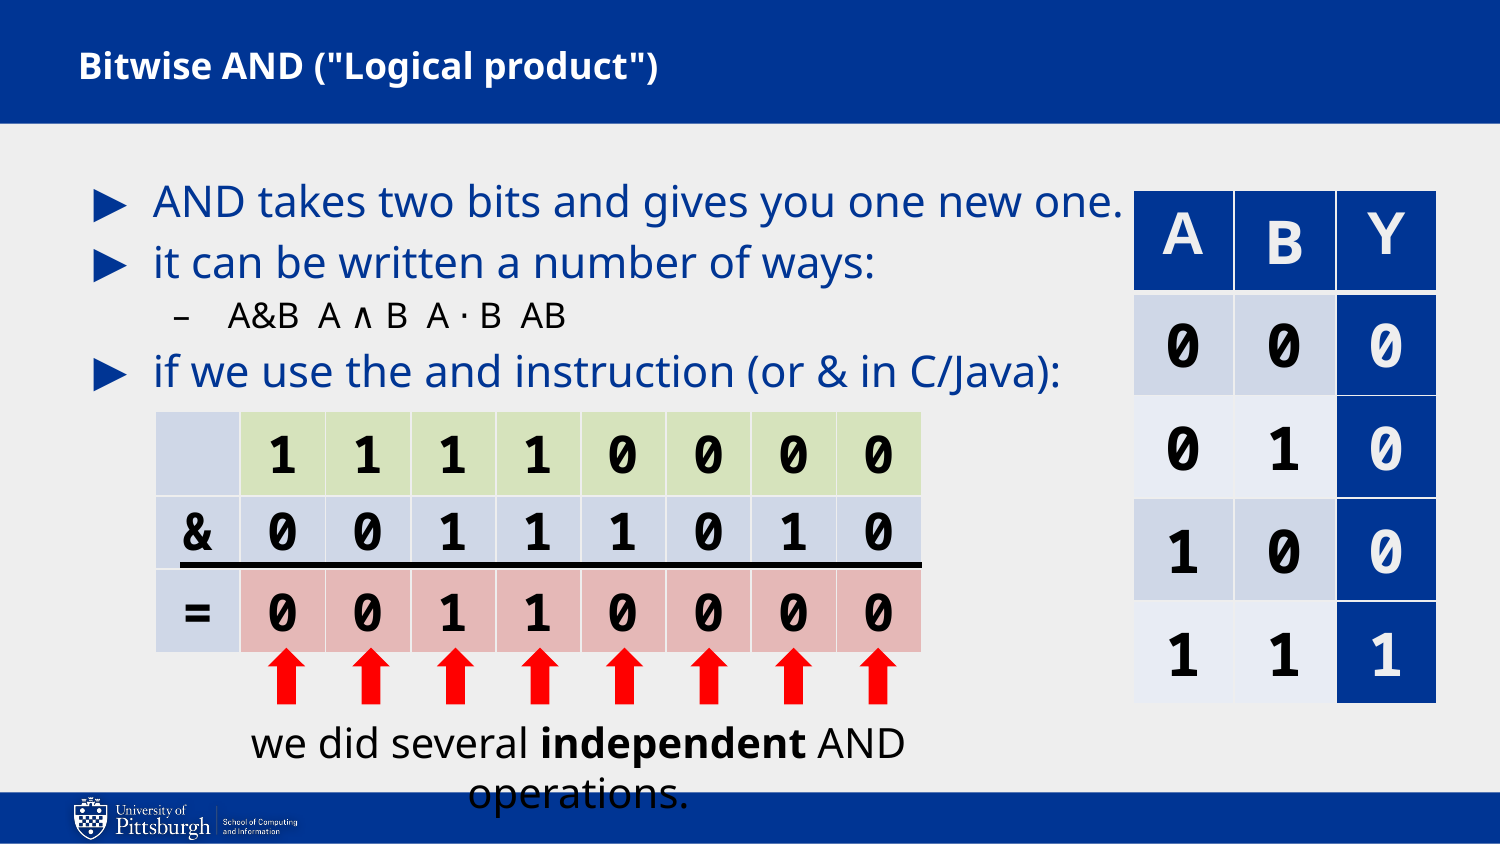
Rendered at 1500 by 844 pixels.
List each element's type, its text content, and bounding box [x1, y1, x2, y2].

table_header 0 [752, 573, 836, 646]
table_cell 0 [1337, 499, 1436, 600]
table_header 0 [326, 497, 410, 562]
table_header = [156, 570, 239, 646]
table_header 0 [837, 412, 921, 495]
table_header A [1134, 191, 1233, 290]
picture [74, 797, 310, 840]
table_header 1 [497, 573, 580, 646]
table_header 0 [667, 412, 750, 495]
table_header 0 [752, 412, 836, 495]
table_header 1 [497, 412, 580, 495]
table_cell 1 [1134, 602, 1233, 703]
table_header 1 [582, 497, 665, 562]
table_header 0 [582, 573, 665, 646]
table_cell 1 [1235, 396, 1335, 497]
table_header 0 [667, 573, 750, 646]
table_header 1 [752, 497, 836, 562]
table_header [156, 412, 239, 495]
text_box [155, 647, 1002, 776]
table_cell 0 [1235, 499, 1335, 600]
table_cell 0 [1235, 295, 1335, 395]
list AND takes two bits and gives you one new one. it can be written a number of ways: A&B A ∧ B A ⋅ B AB if we use the and instruction (or & in C/Java): [62, 151, 1438, 771]
table_header B [1235, 191, 1335, 290]
table_cell 1 [1235, 602, 1335, 703]
table_header & [156, 497, 239, 568]
table_header 1 [497, 497, 580, 562]
table_header 0 [241, 497, 325, 562]
table_header 1 [412, 497, 495, 562]
table_header 1 [241, 412, 325, 495]
table_cell 1 [1134, 499, 1233, 600]
table_header 0 [667, 497, 750, 562]
table_cell 0 [1134, 295, 1233, 395]
table_header 0 [837, 572, 921, 646]
table_cell 0 [1337, 396, 1436, 497]
table_cell 0 [1134, 396, 1233, 497]
table_header 0 [582, 412, 665, 495]
table_cell 0 [1337, 295, 1436, 395]
table_header 0 [241, 573, 325, 646]
title Bitwise AND ("Logical product") [62, 26, 1449, 102]
table_header 1 [412, 412, 495, 495]
table_header 0 [837, 497, 921, 562]
table_header 0 [326, 573, 410, 646]
table_header Y [1337, 191, 1436, 290]
table_header 1 [326, 412, 410, 495]
table_cell 1 [1337, 602, 1436, 703]
table_header 1 [412, 573, 495, 646]
